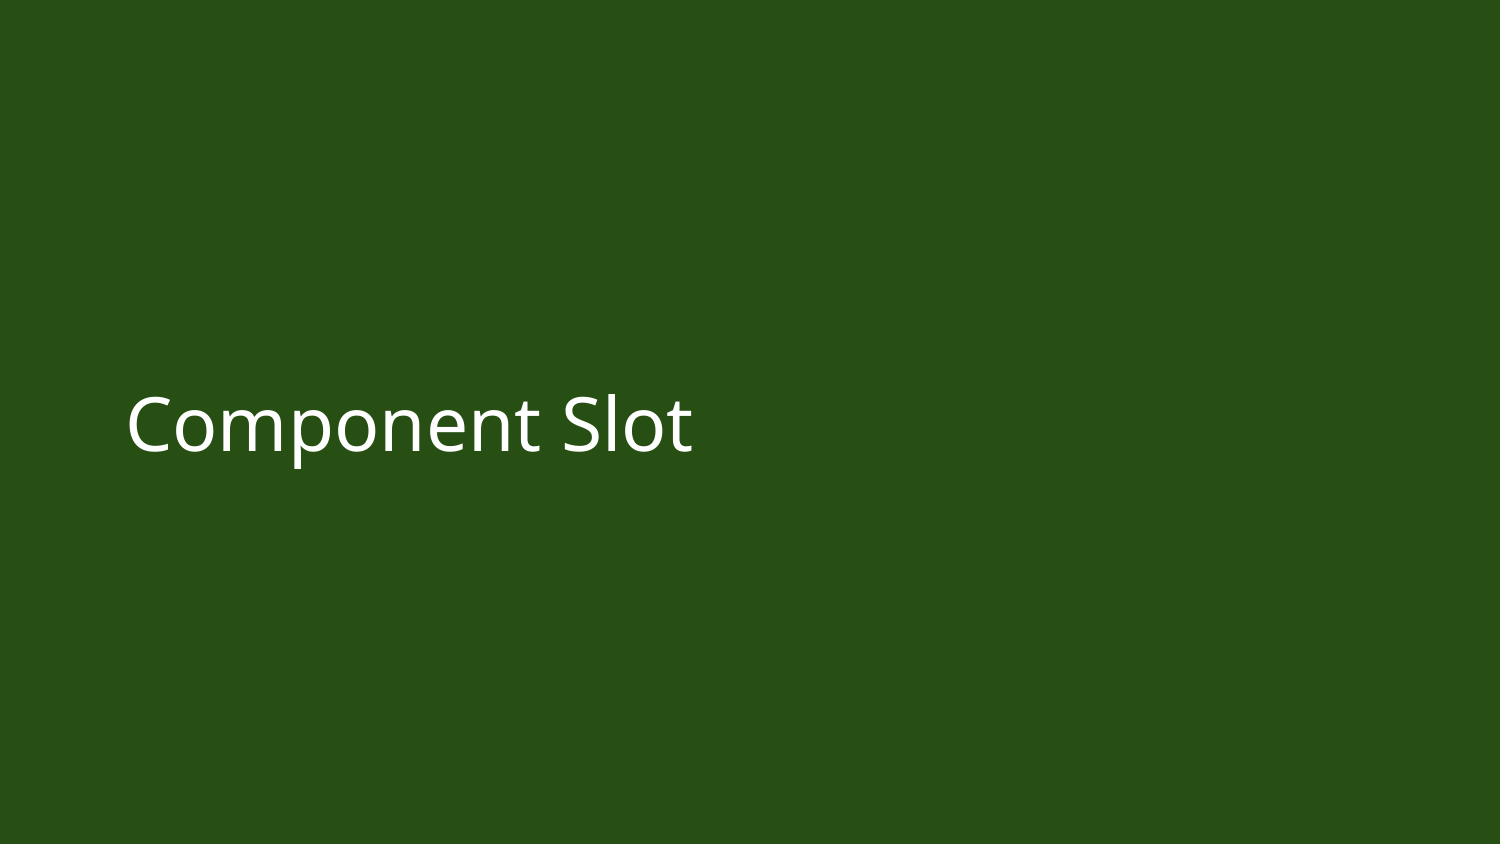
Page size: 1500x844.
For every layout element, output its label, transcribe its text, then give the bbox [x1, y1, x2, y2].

title Component Slot [110, 351, 1399, 493]
